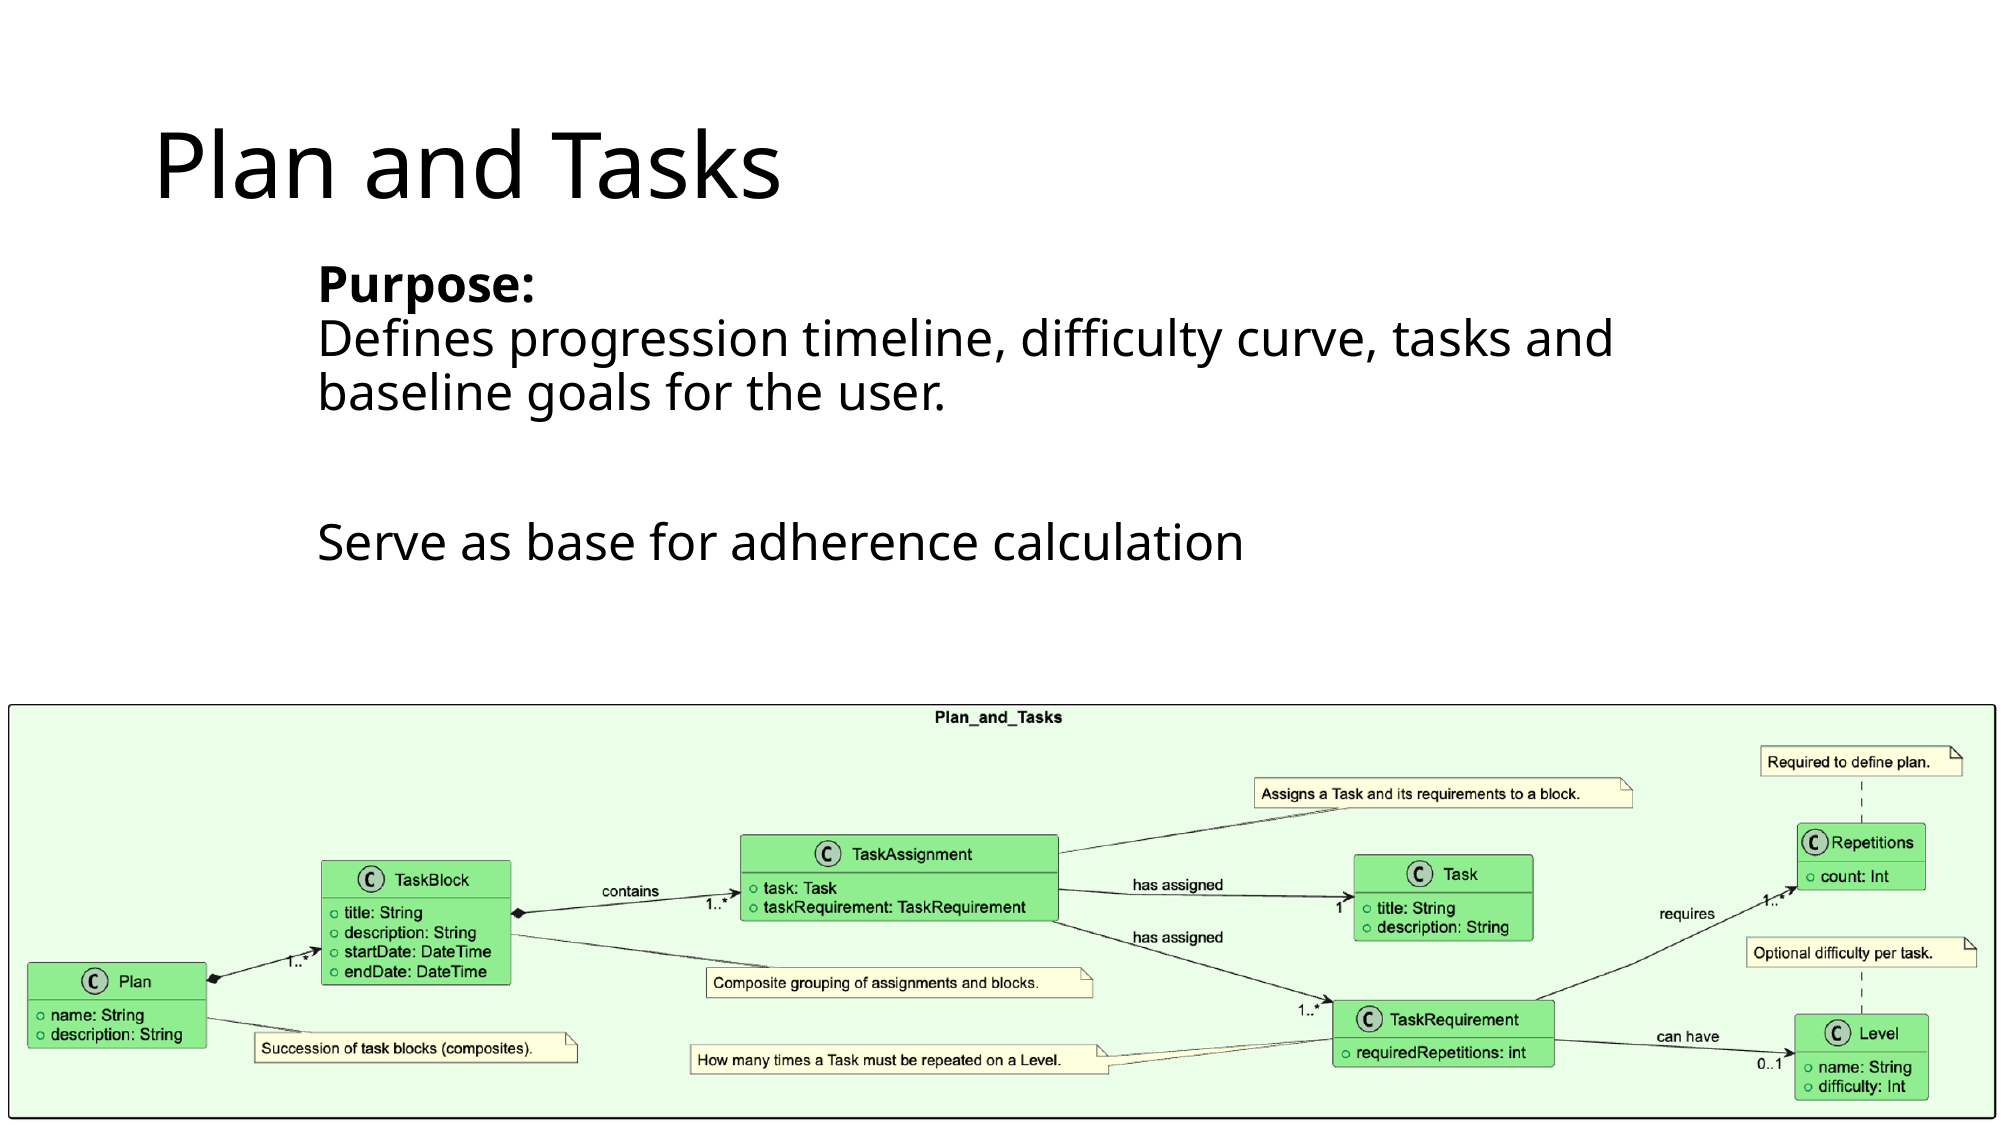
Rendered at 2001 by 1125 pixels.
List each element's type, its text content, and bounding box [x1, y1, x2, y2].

picture [0, 695, 2000, 1125]
list Purpose: Defines progression timeline, difficulty curve, tasks and baseline goals for the user. Serve as base for adherence calculation [302, 88, 1680, 695]
title Plan and Tasks [137, 59, 1863, 278]
